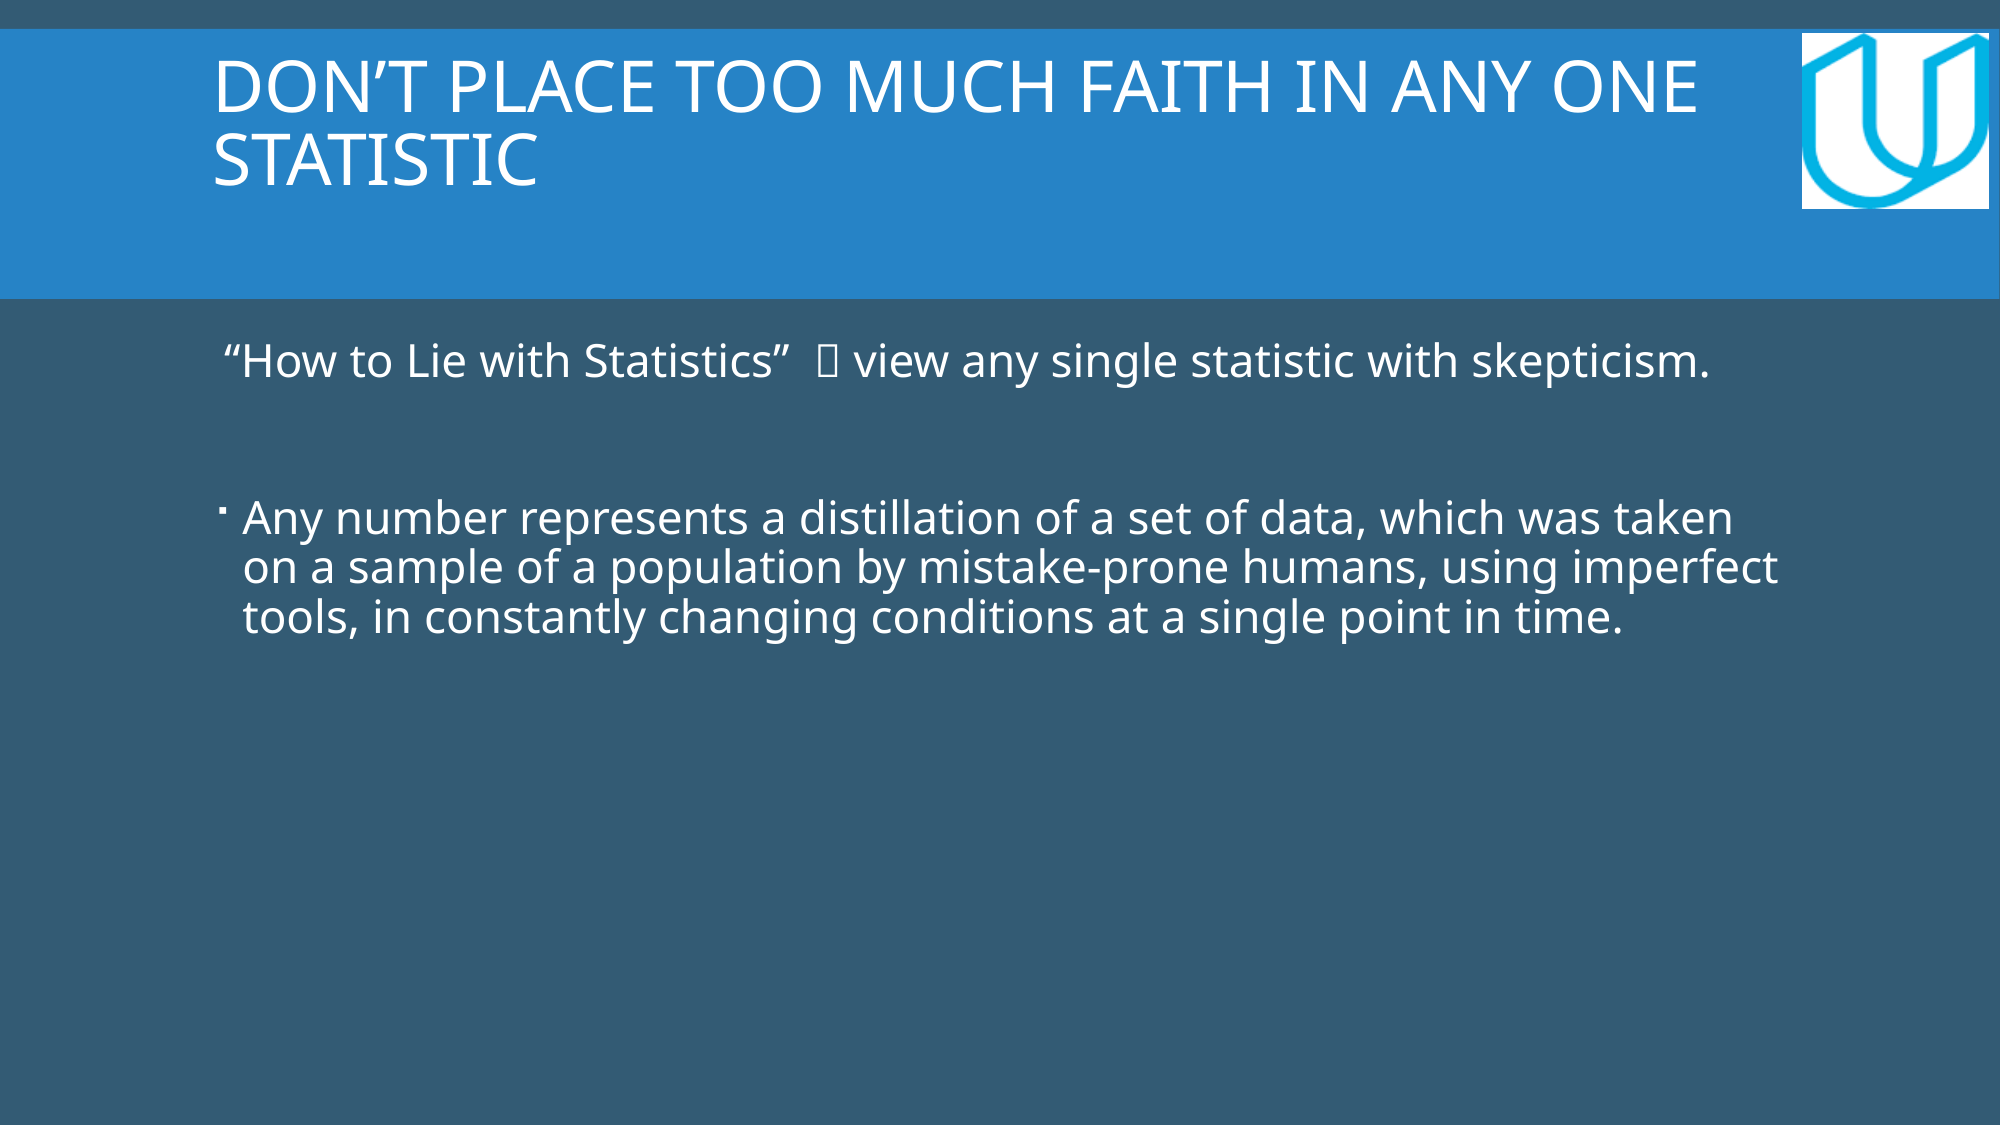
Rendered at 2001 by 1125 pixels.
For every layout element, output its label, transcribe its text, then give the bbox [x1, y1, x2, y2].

picture [1876, 124, 1989, 209]
picture [1802, 33, 1989, 167]
picture [1803, 159, 1866, 209]
picture [1816, 47, 1912, 197]
title Don’t Place Too Much Faith in any One Statistic [197, 46, 1803, 295]
list “How to Lie with Statistics”  view any single statistic with skepticism. Any number represents a distillation of a set of data, which was taken on a sample of a population by mistake-prone humans, using imperfect tools, in constantly changing conditions at a single point in time. [197, 329, 1803, 1020]
picture [1933, 47, 1974, 167]
